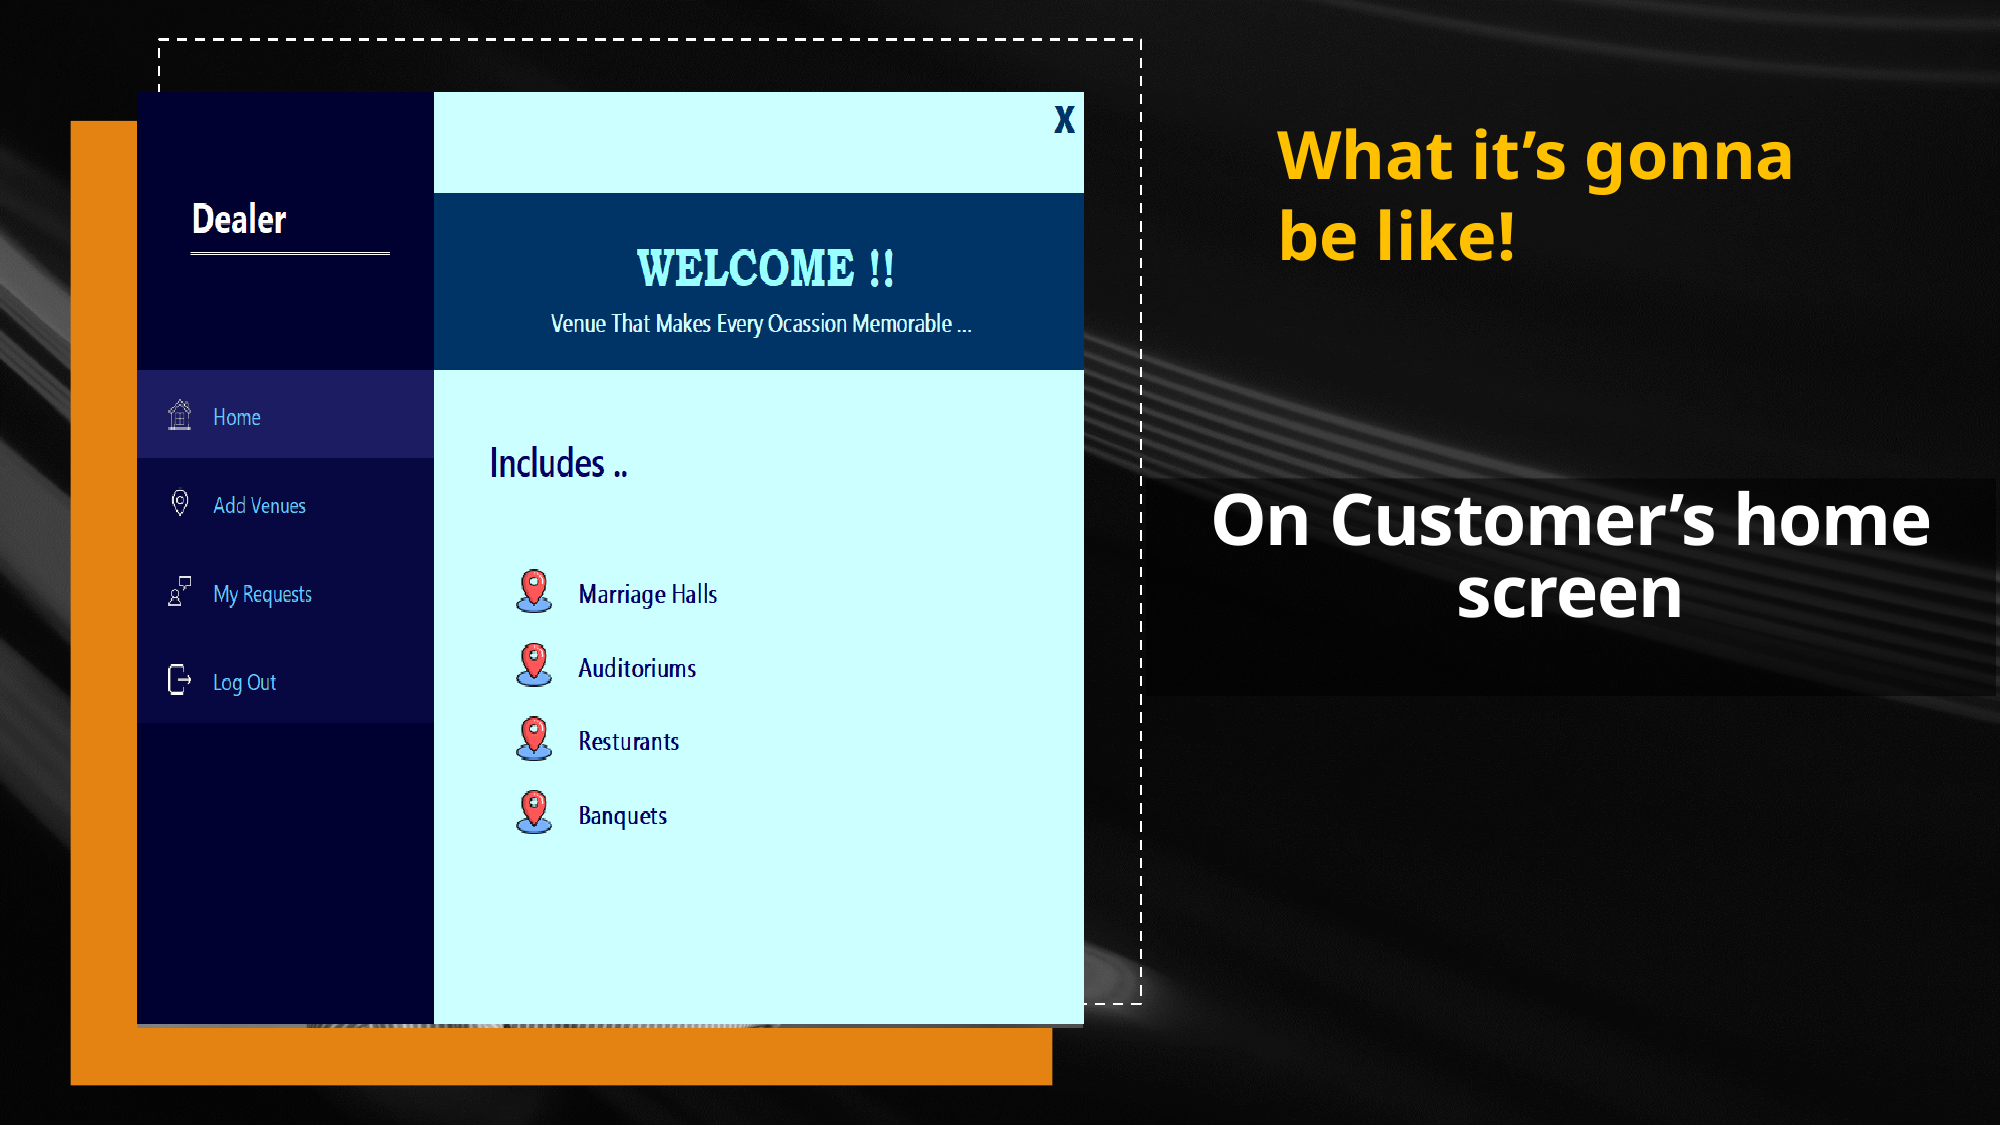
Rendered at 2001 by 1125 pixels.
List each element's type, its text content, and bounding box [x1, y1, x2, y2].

picture [0, 0, 2000, 1125]
title On Customer’s home screen [1146, 478, 1996, 696]
text_box What it’s gonna be like! [1262, 106, 1863, 281]
